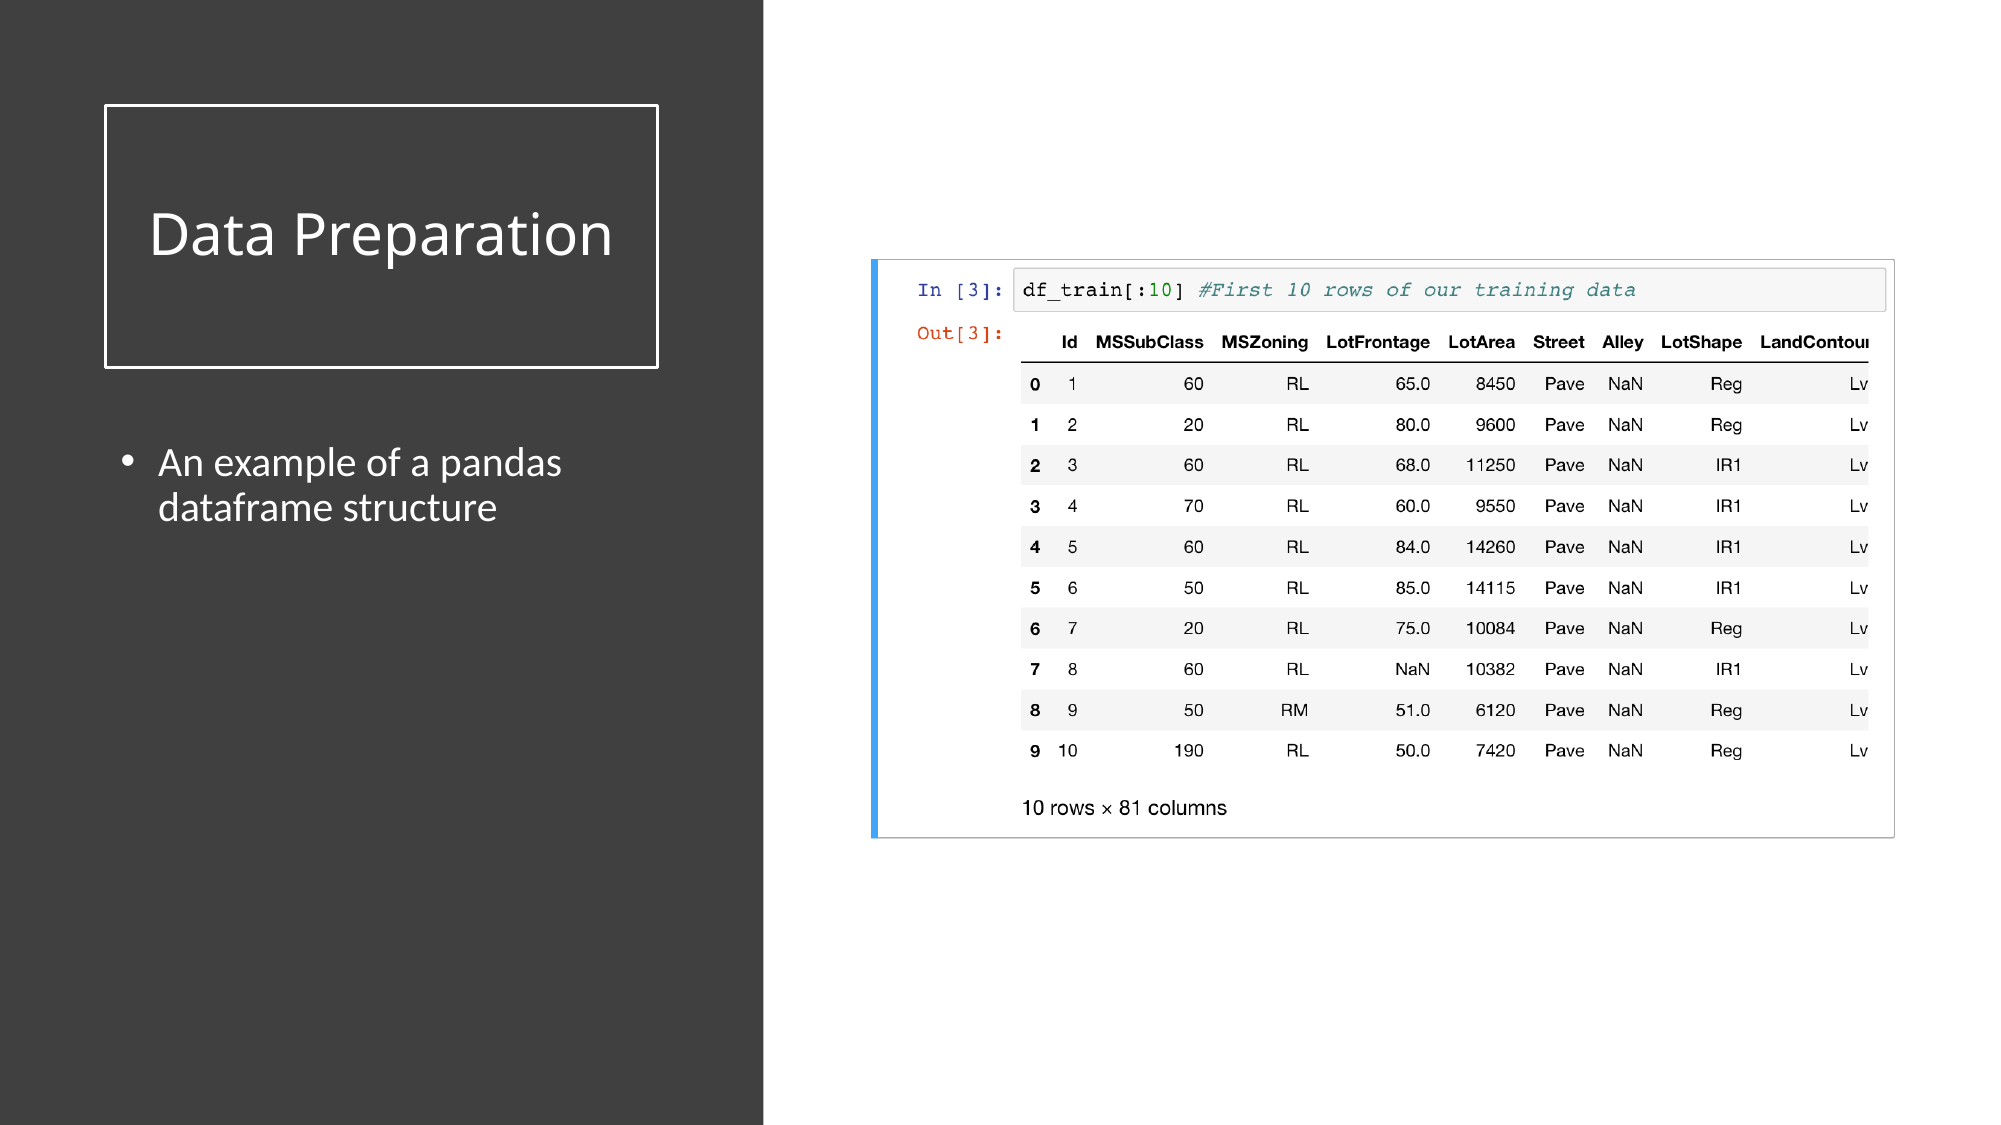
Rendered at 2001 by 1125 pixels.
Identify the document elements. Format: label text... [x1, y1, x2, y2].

picture [869, 259, 1895, 839]
list An example of a pandas dataframe structure [105, 432, 658, 994]
title Data Preparation [105, 105, 658, 368]
text_box [0, 0, 764, 1125]
